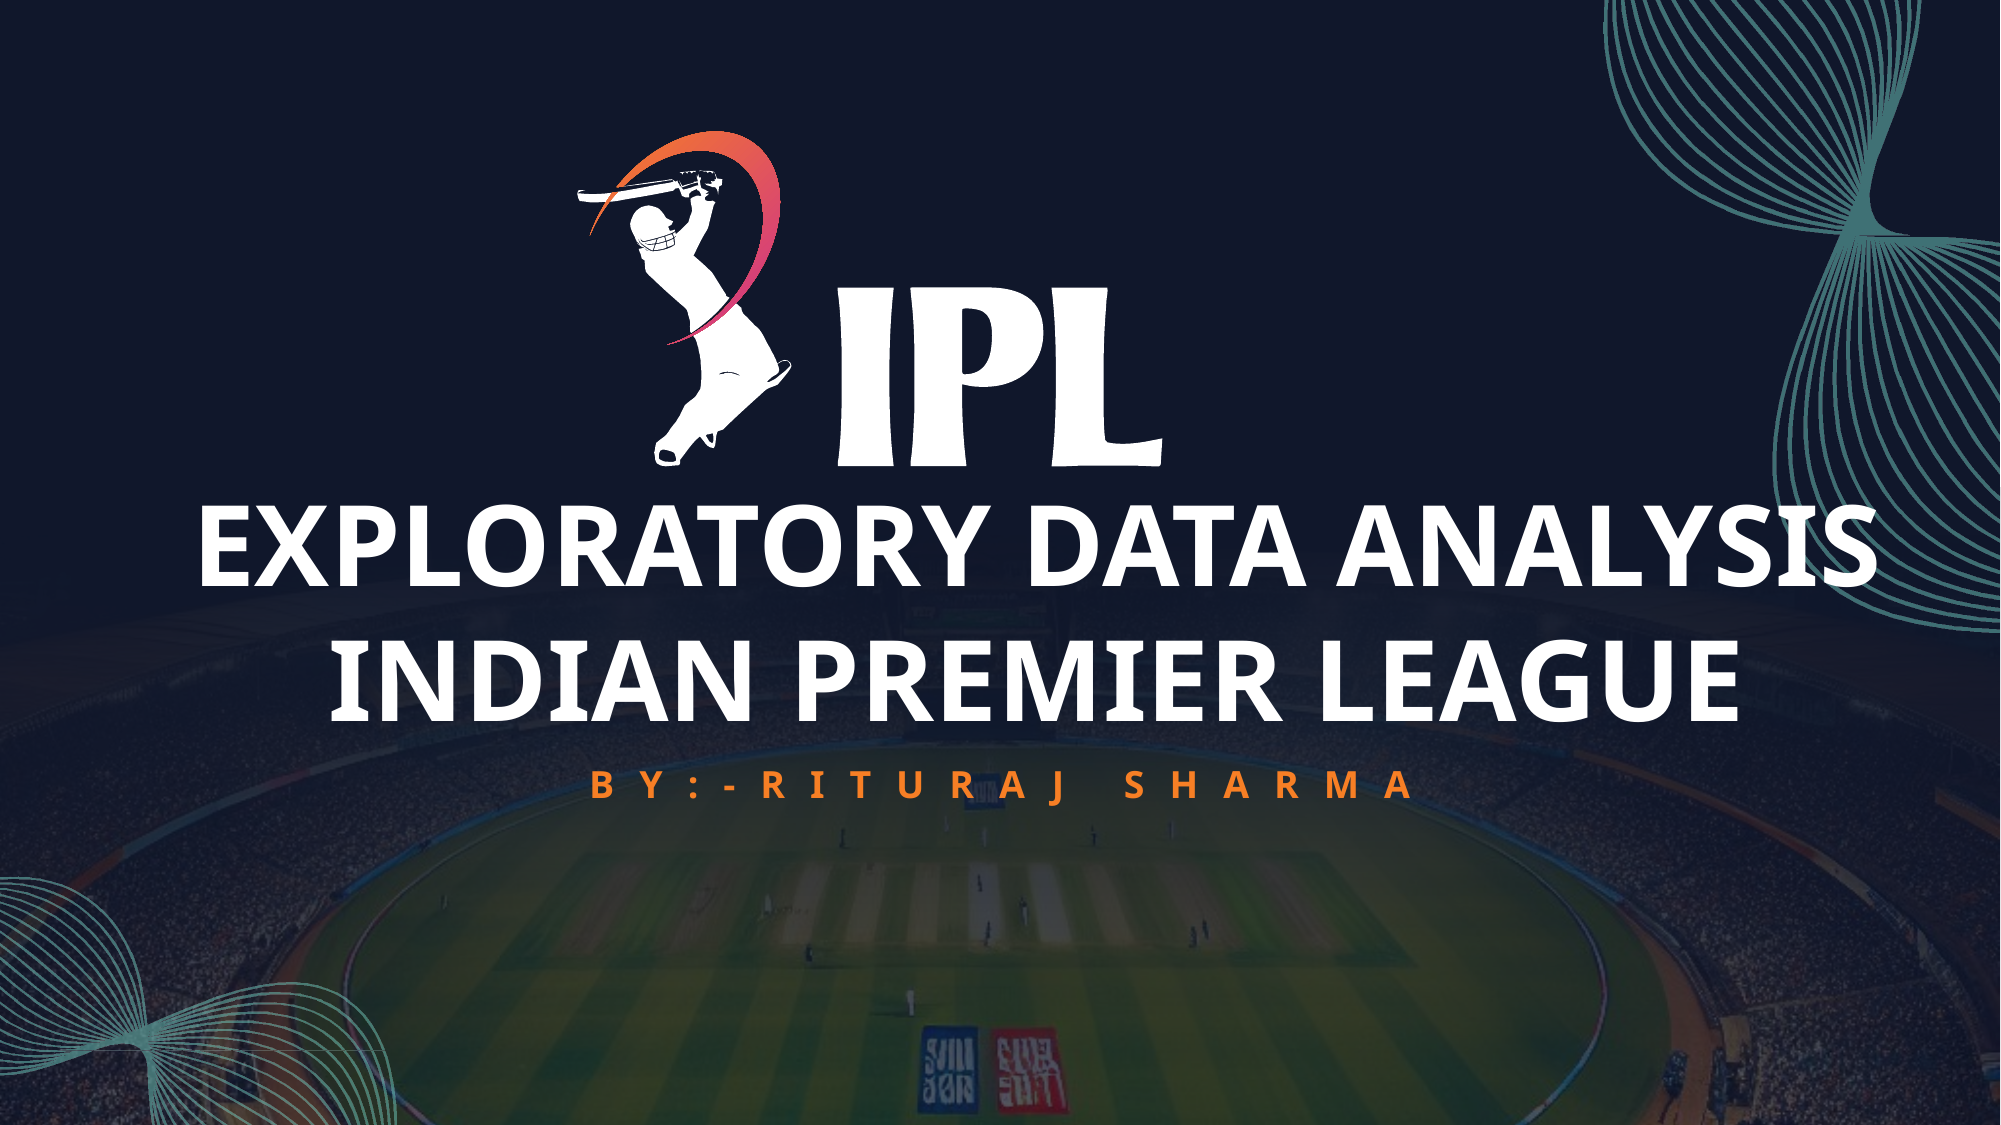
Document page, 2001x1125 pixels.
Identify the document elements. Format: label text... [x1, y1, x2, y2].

text_box [837, 287, 894, 467]
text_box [577, 131, 792, 467]
text_box [910, 287, 1044, 467]
text_box BY:-RITURAJ SHARMA [363, 754, 1637, 814]
text_box EXPLORATORY DATA ANALYSIS INDIAN PREMIER LEAGUE [134, 466, 1940, 752]
text_box [1051, 287, 1163, 467]
